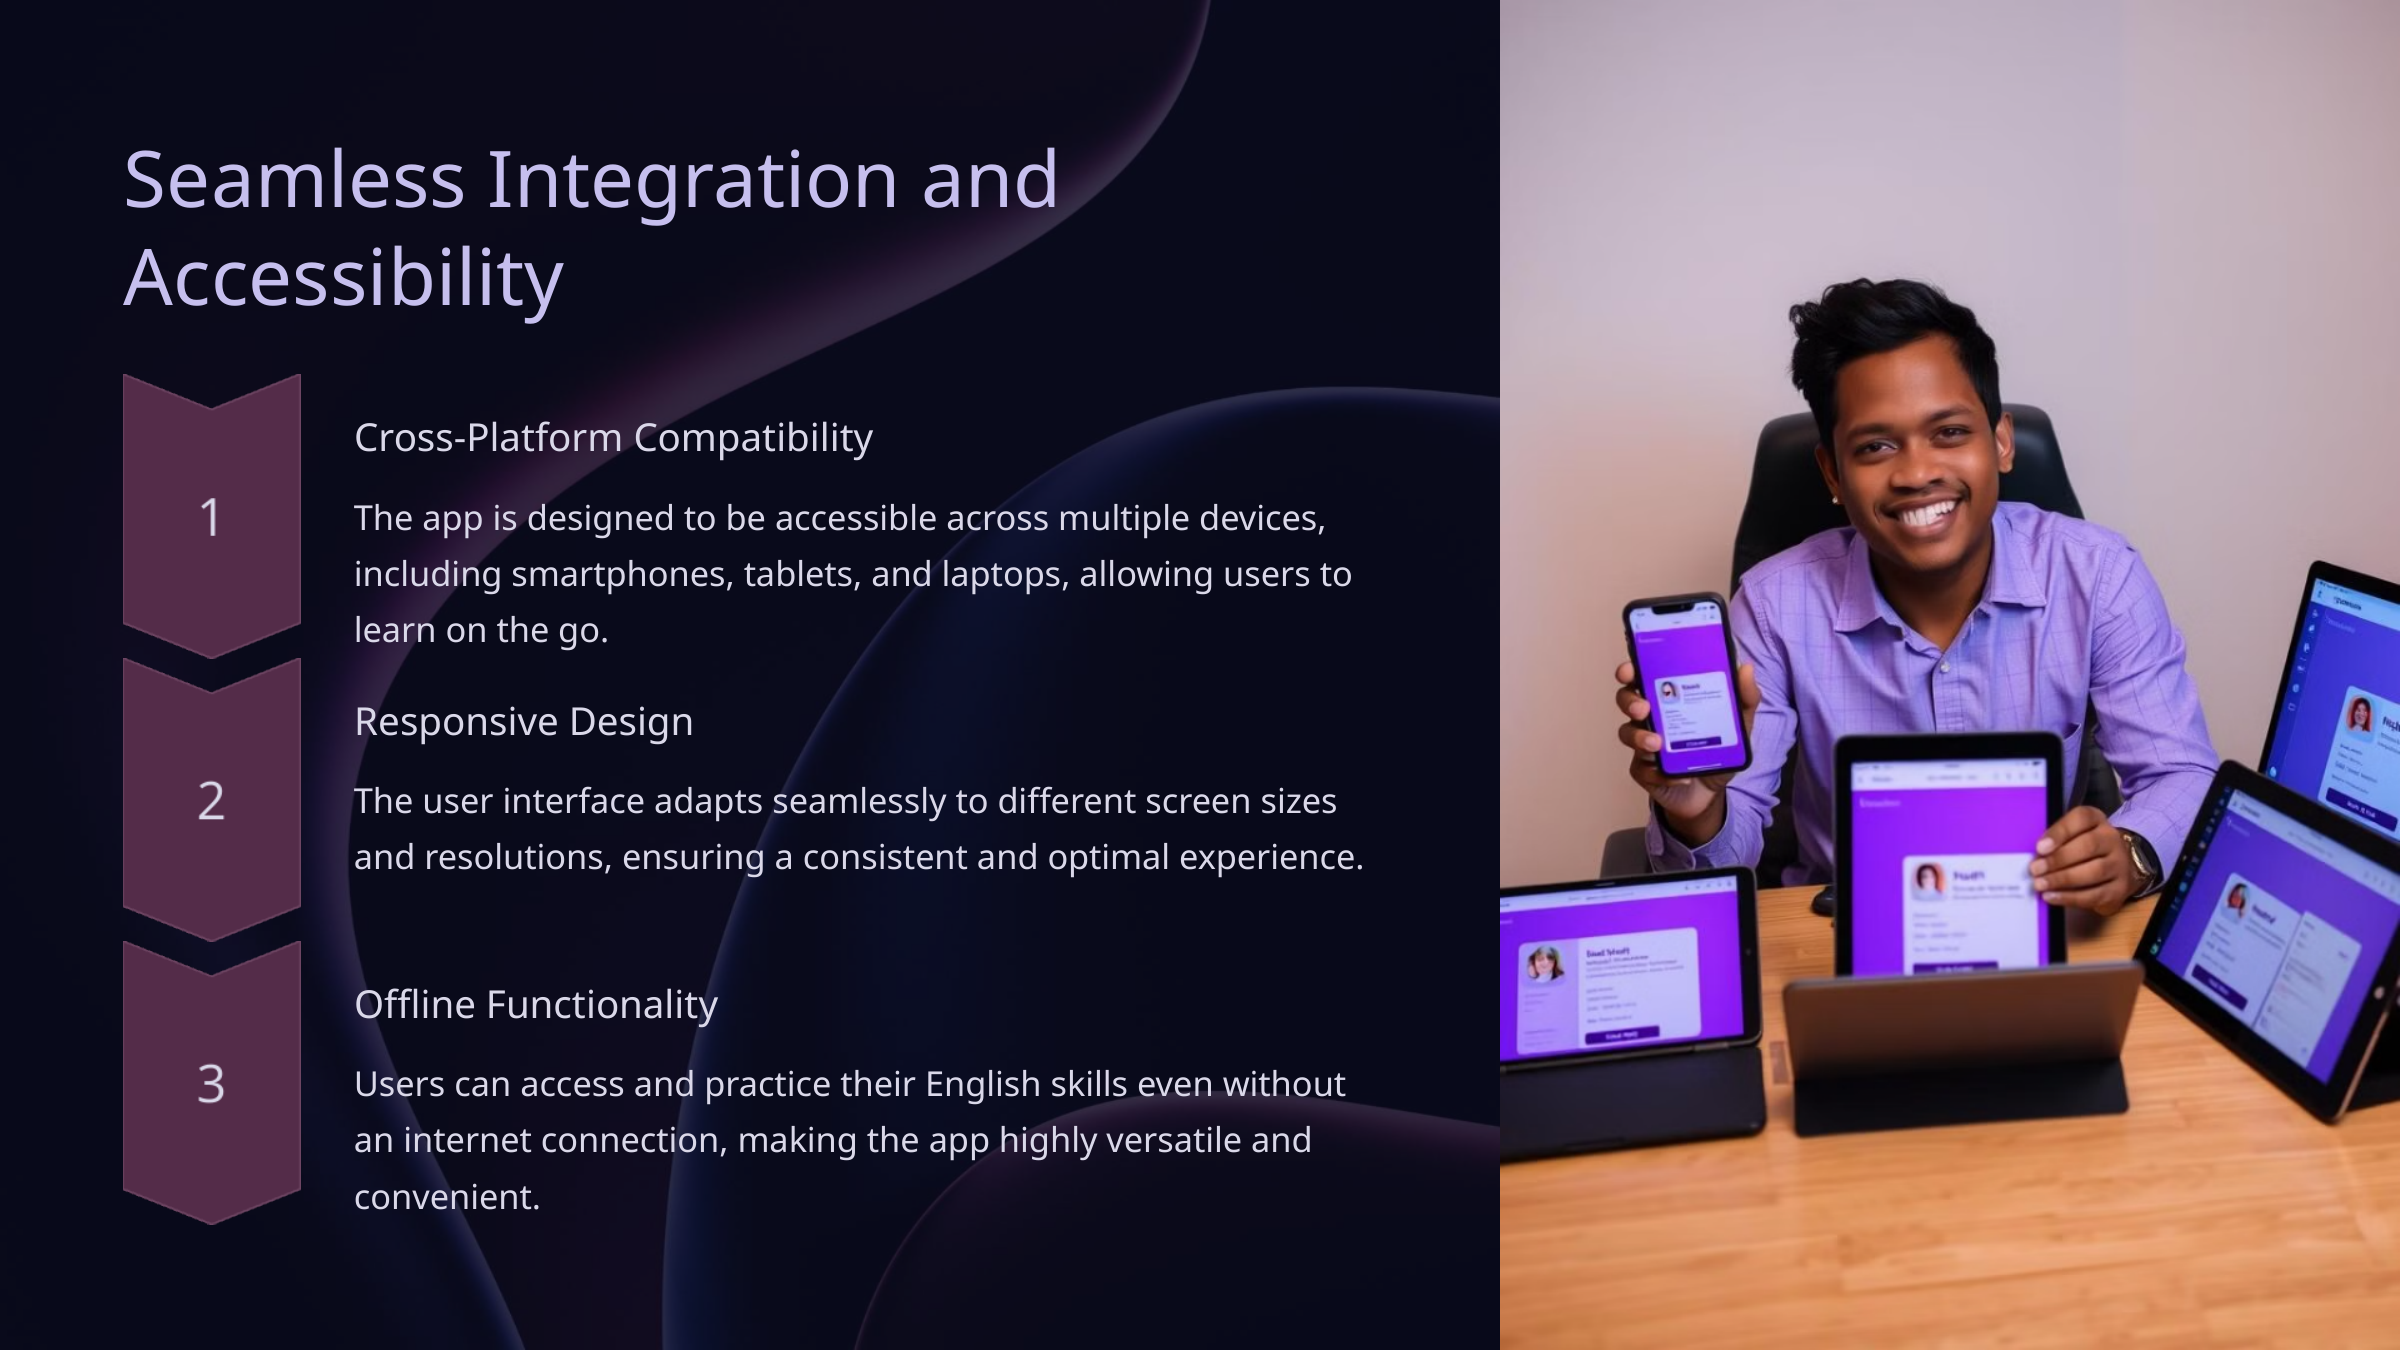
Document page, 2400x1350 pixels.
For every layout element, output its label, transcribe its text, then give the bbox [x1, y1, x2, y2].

text_box Offline Functionality [354, 976, 748, 1027]
text_box Seamless Integration and Accessibility [123, 125, 1376, 322]
picture [123, 374, 301, 1225]
text_box The user interface adapts seamlessly to different screen sizes and resolutions, ensuring a consistent and optimal experience. [354, 763, 1376, 878]
picture [1499, 0, 2400, 1350]
text_box Users can access and practice their English skills even without an internet connection, making the app highly versatile and convenient. [354, 1047, 1376, 1161]
text_box Responsive Design [354, 693, 748, 743]
text_box The app is designed to be accessible across multiple devices, including smartphones, tablets, and laptops, allowing users to learn on the go. [354, 480, 1376, 594]
text_box Cross-Platform Compatibility [354, 410, 901, 460]
